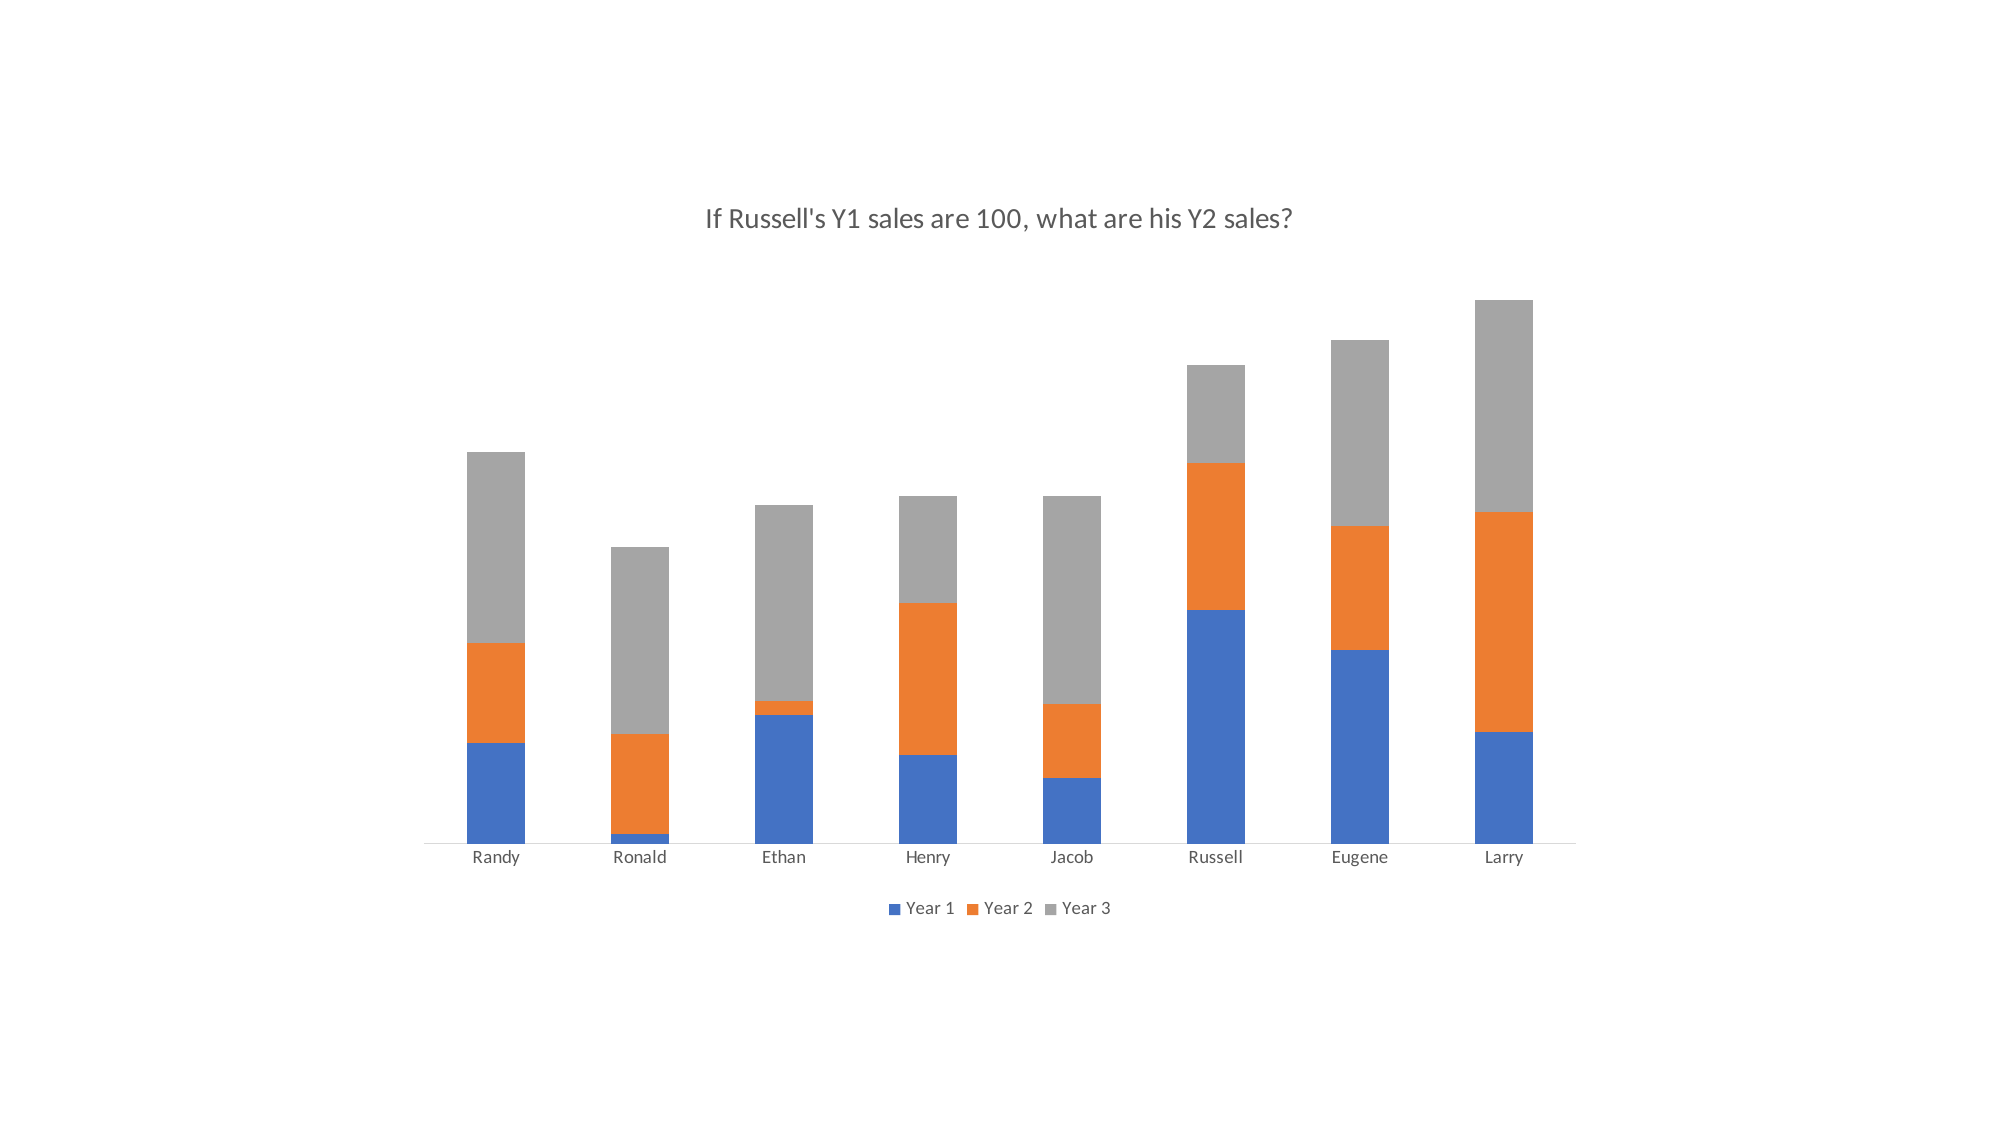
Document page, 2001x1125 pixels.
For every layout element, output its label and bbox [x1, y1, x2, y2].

chart [399, 175, 1600, 926]
